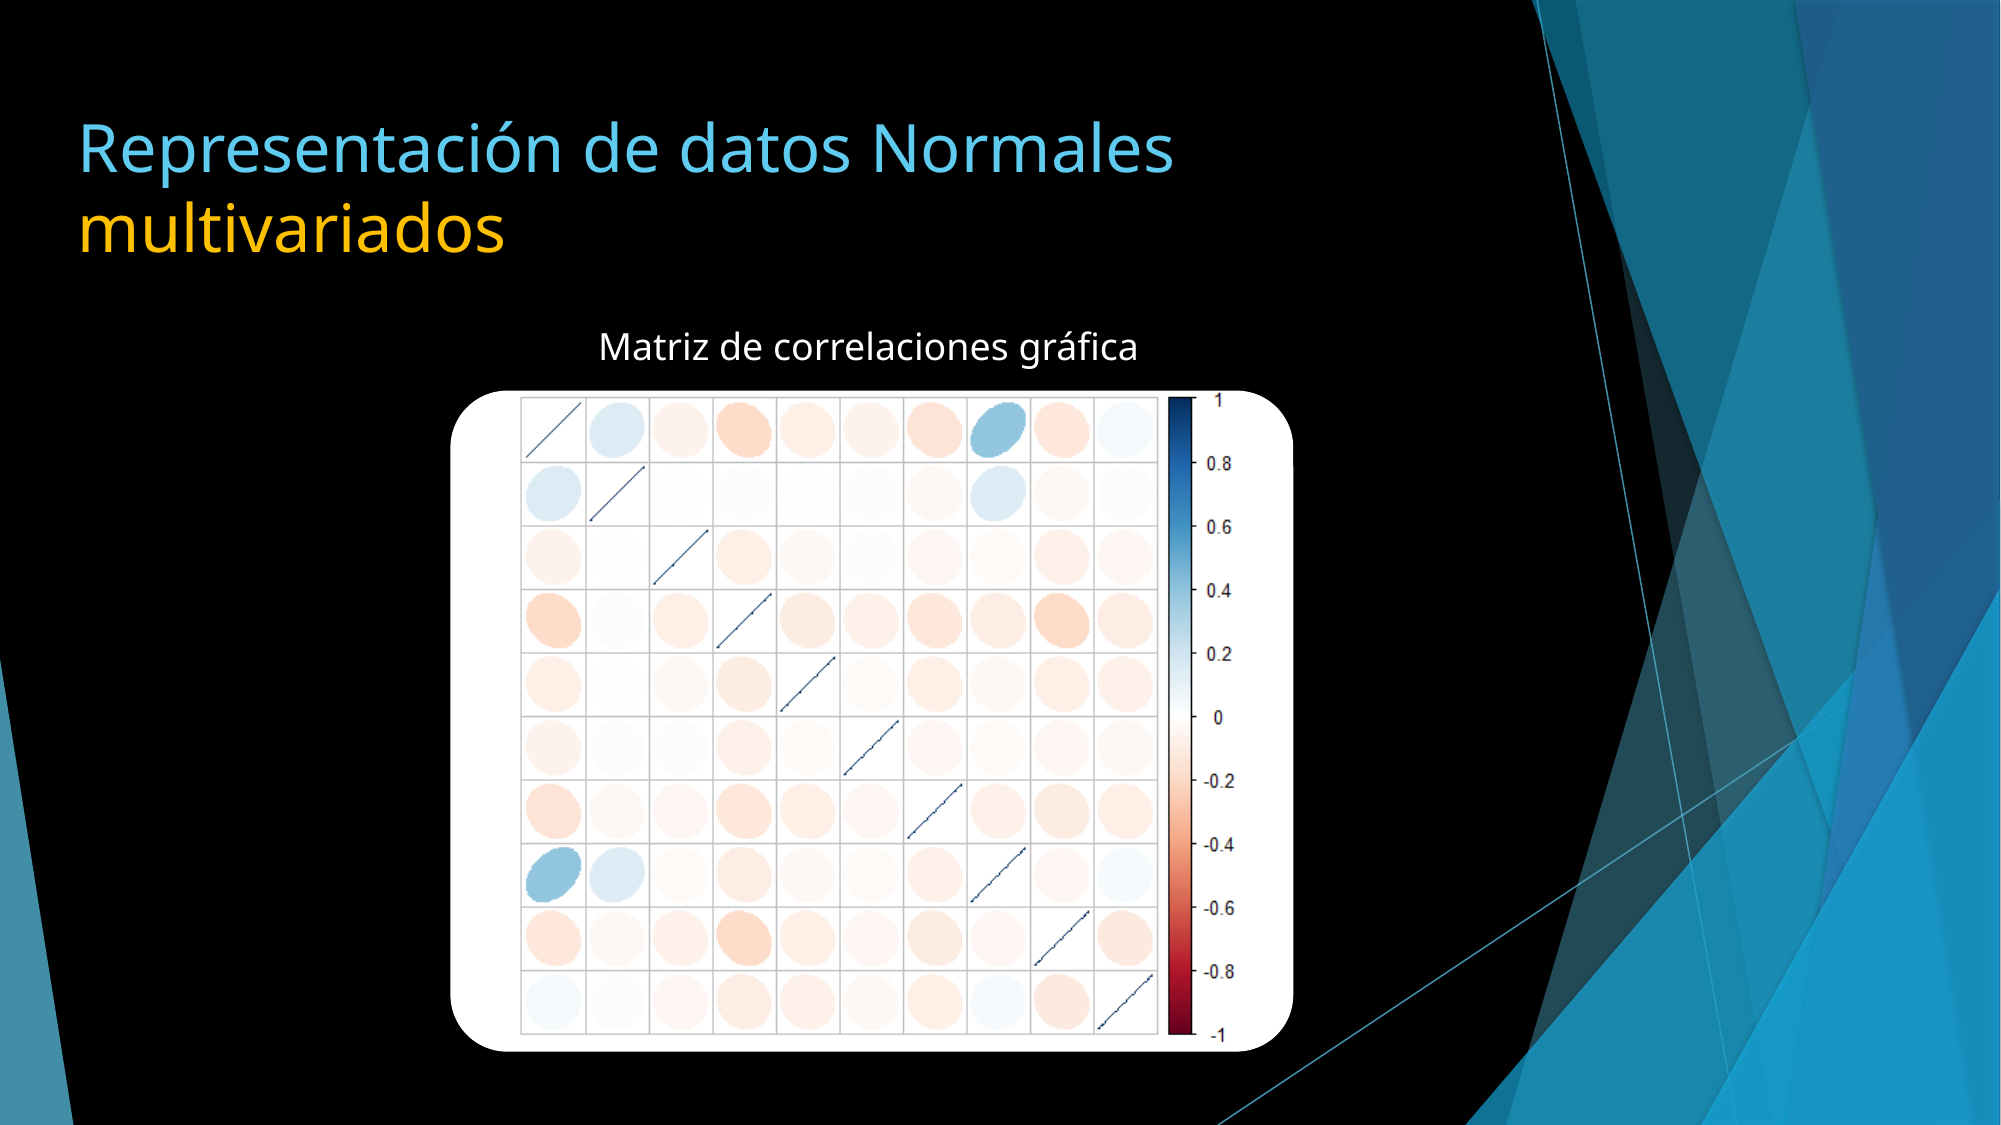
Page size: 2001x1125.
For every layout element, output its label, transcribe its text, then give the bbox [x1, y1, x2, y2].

picture [449, 390, 1294, 1053]
text_box Matriz de correlaciones gráfica [583, 315, 1155, 375]
title Representación de datos Normales multivariados [62, 98, 1608, 316]
